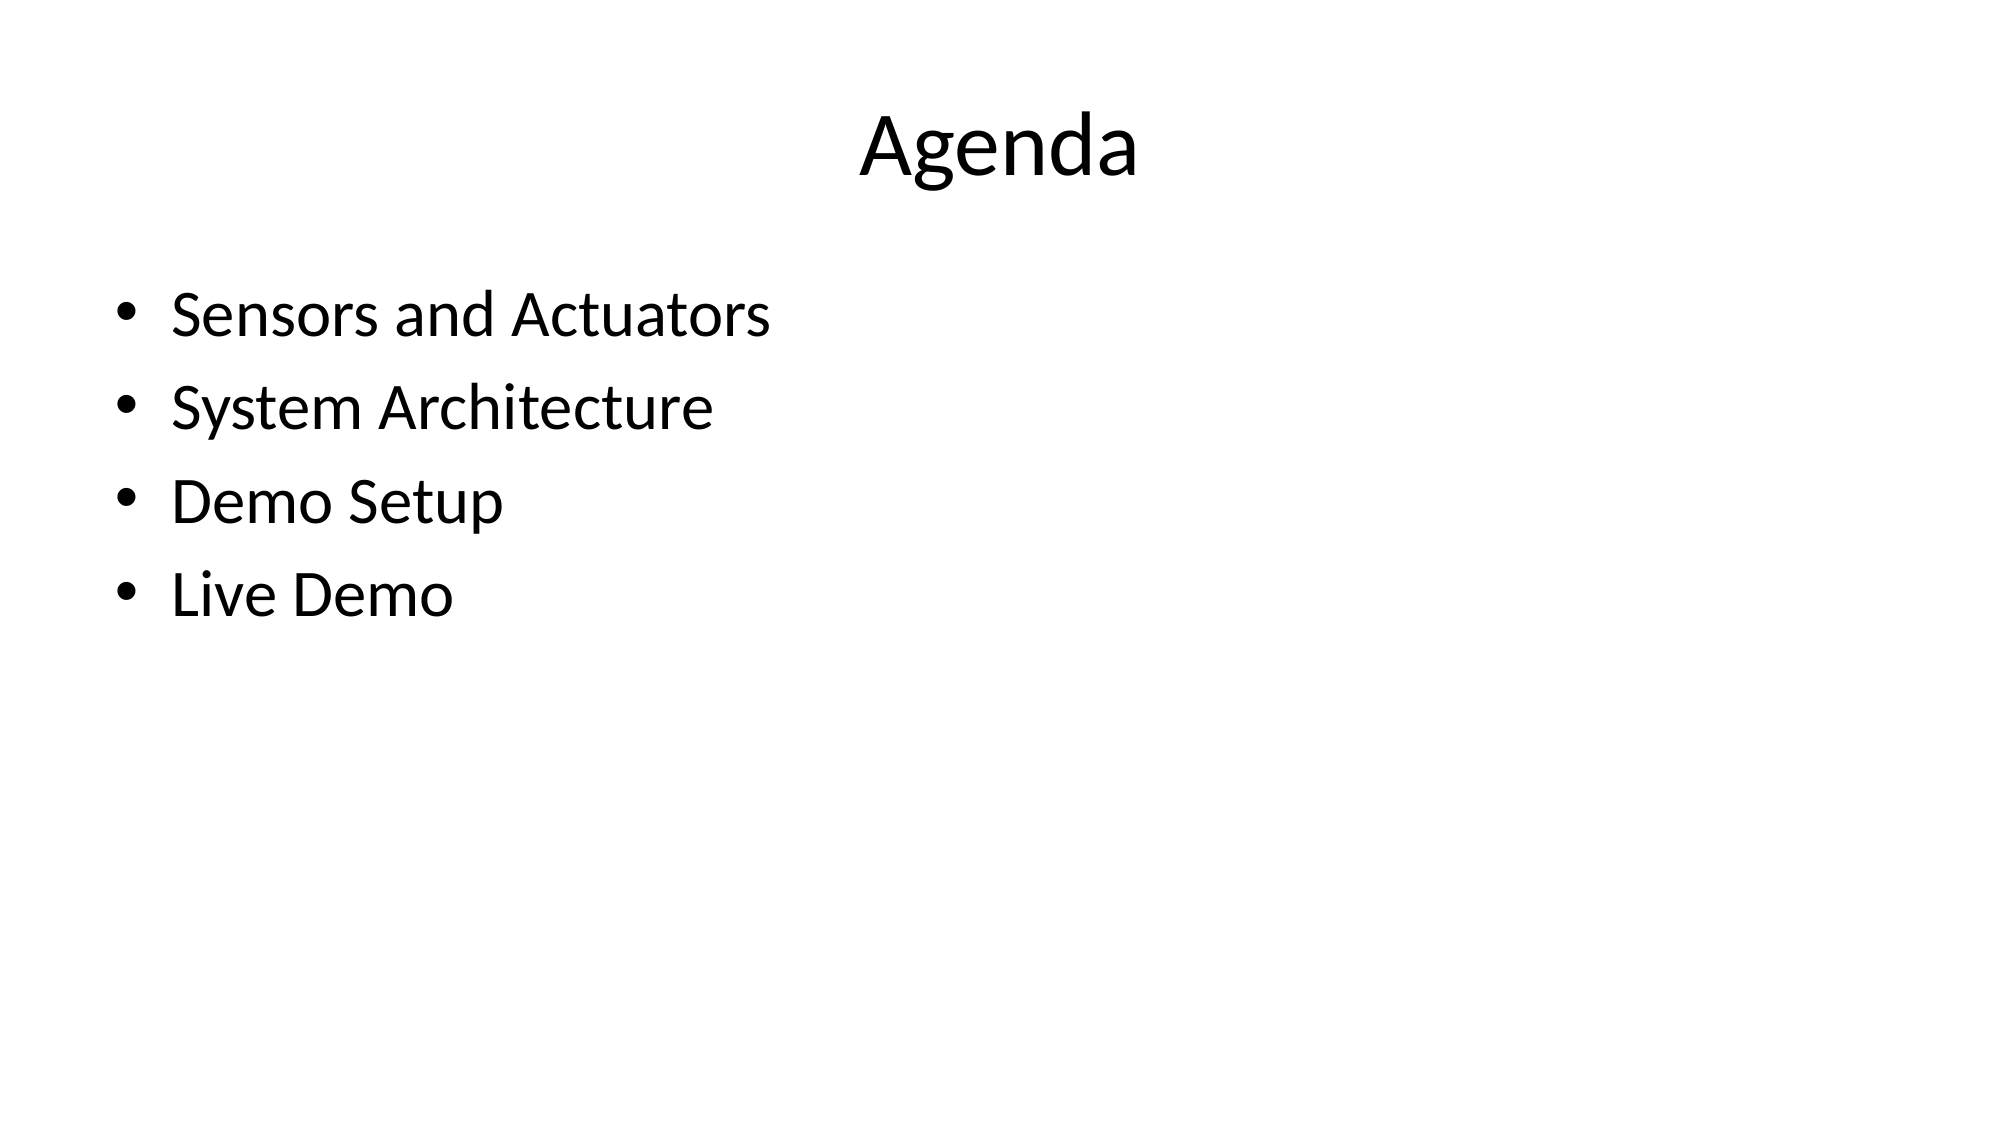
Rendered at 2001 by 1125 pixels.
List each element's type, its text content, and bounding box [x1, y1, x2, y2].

list Sensors and Actuators System Architecture Demo Setup Live Demo [99, 262, 1900, 1005]
title Agenda [99, 45, 1900, 233]
